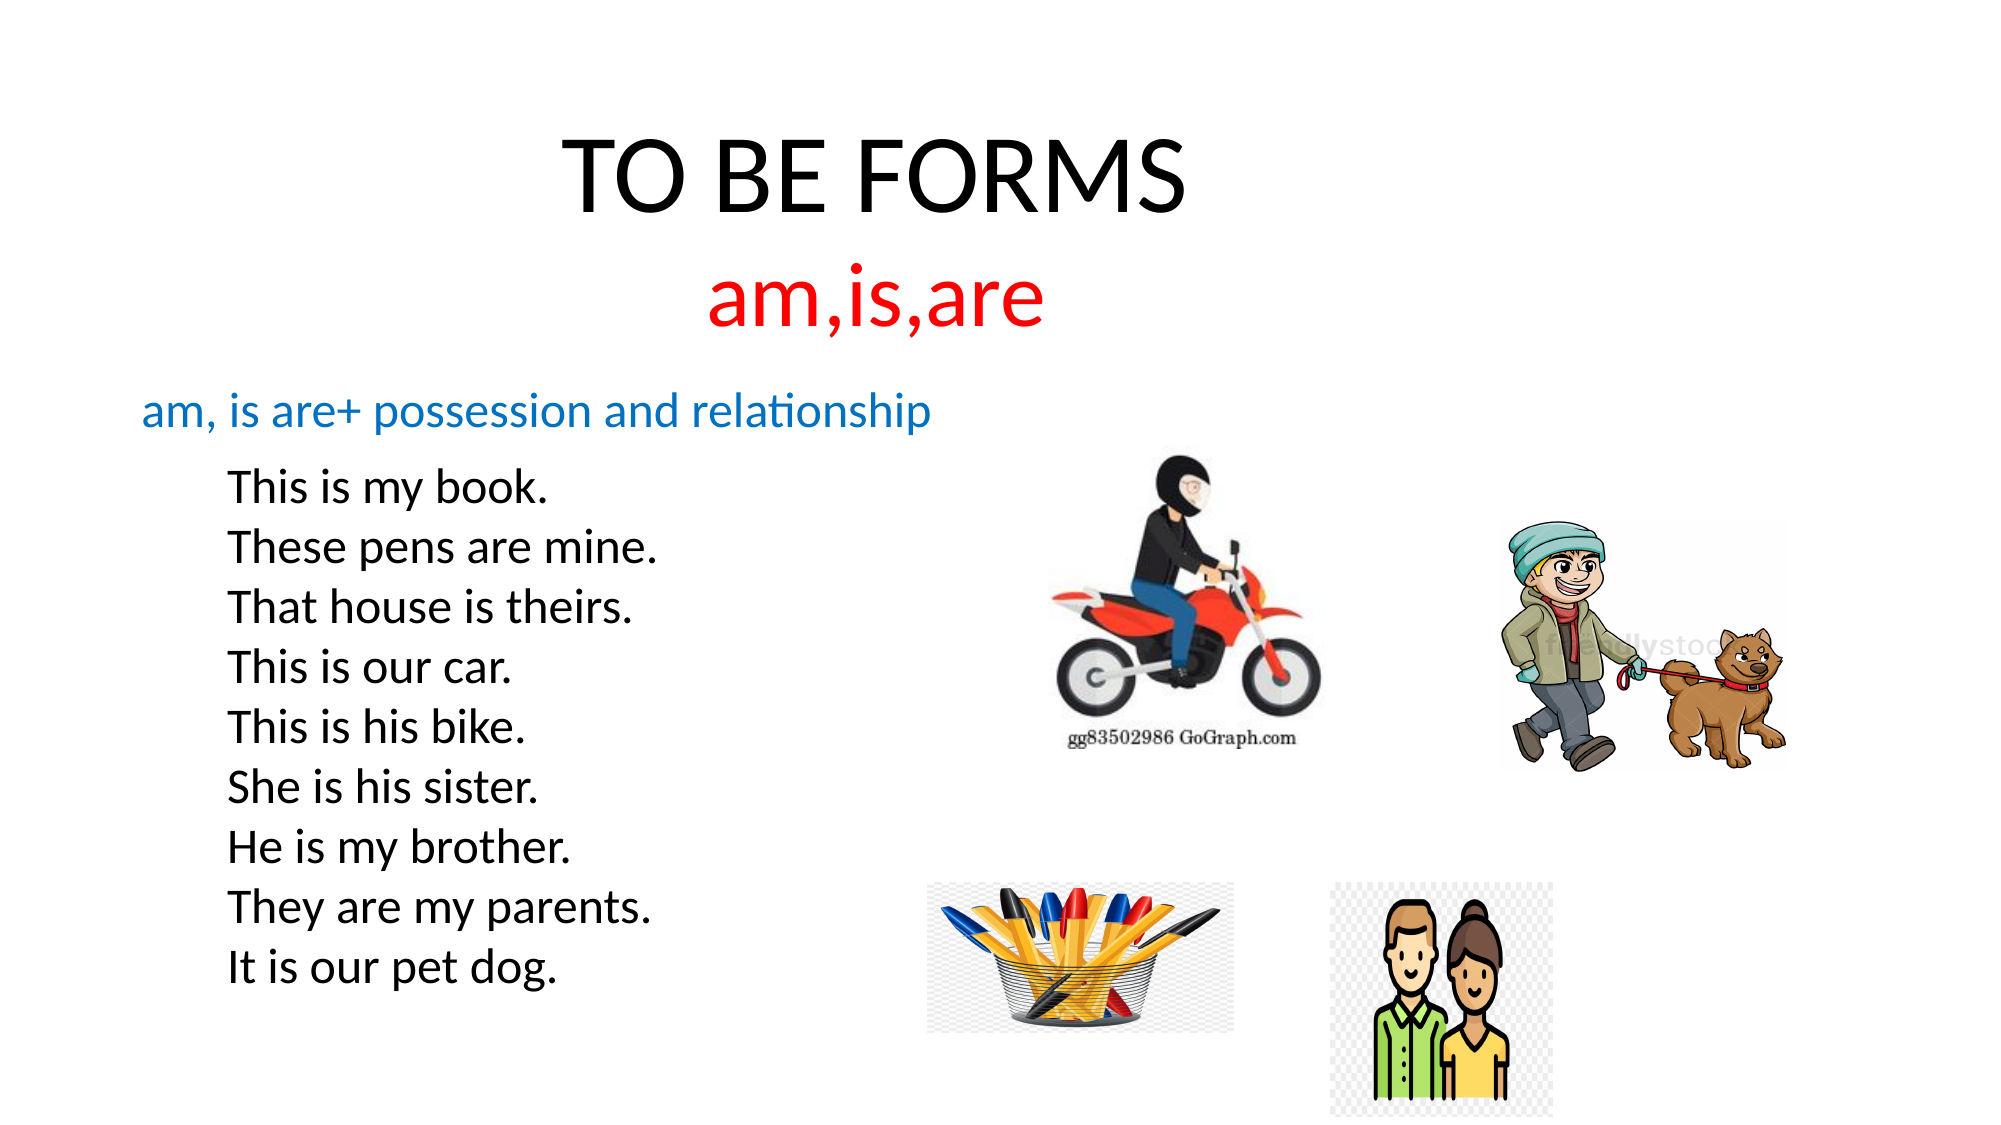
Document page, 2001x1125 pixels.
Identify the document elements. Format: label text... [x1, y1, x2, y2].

text_box am, is are+ possession and relationship [118, 370, 1000, 445]
picture [927, 882, 1234, 1033]
text_box TO BE FORMS am,is,are [470, 92, 1205, 353]
text_box This is my book. These pens are mine. That house is theirs. This is our car. This is his bike. She is his sister. He is my brother. They are my parents. It is our pet dog. [212, 445, 900, 1091]
picture [1499, 521, 1788, 772]
picture [1024, 445, 1343, 750]
picture [1330, 882, 1553, 1117]
